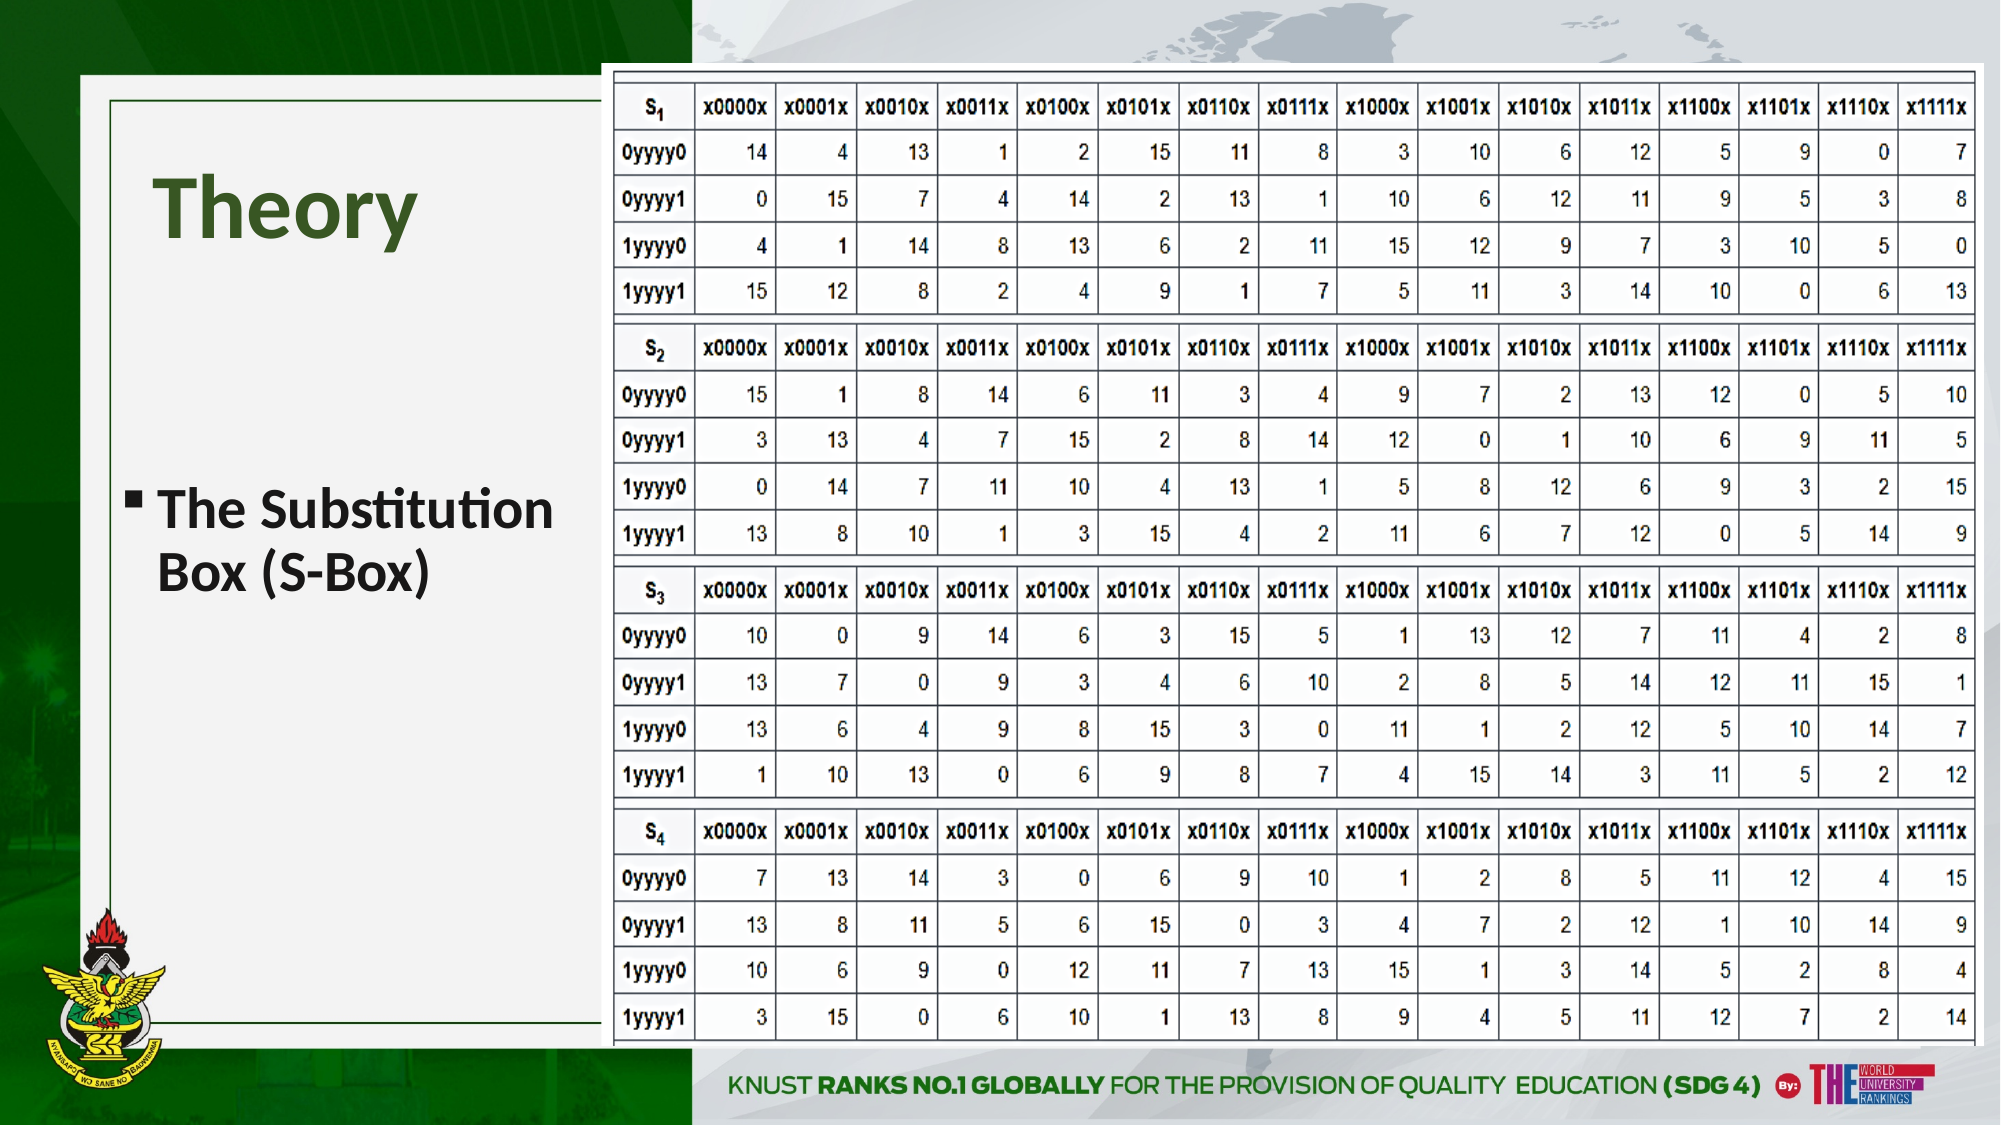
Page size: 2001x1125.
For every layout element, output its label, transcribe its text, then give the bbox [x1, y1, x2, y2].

title Theory [137, 99, 601, 318]
picture [0, 0, 2001, 1125]
list The Substitution Box (S-Box) [105, 471, 574, 639]
